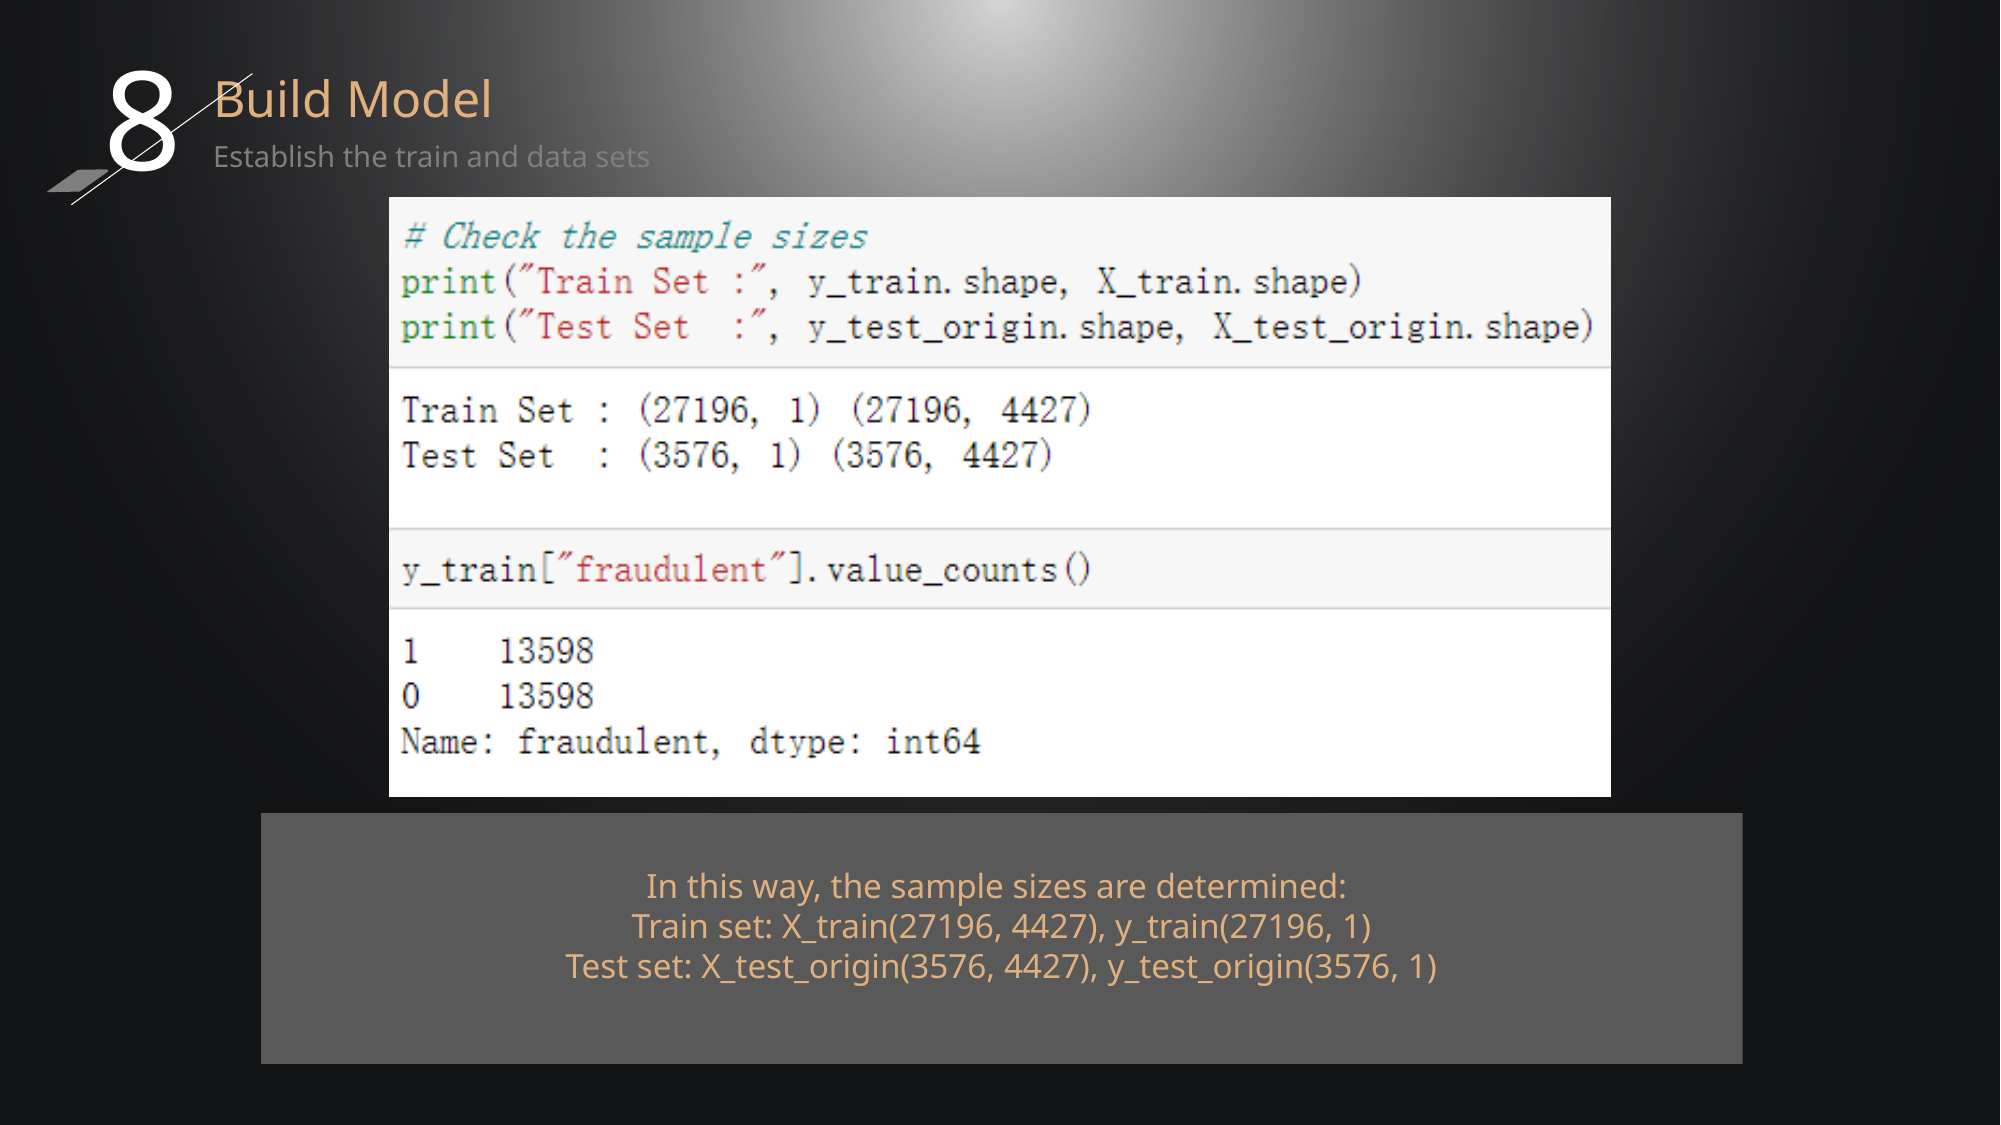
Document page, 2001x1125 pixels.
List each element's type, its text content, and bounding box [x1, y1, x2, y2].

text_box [222, 60, 1455, 182]
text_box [88, 25, 222, 239]
text_box In this way, the sample sizes are determined: Train set: X_train(27196, 4427), y_train(27196, 1) Test set: X_test_origin(3576, 4427), y_test_origin(3576, 1) [496, 857, 1508, 993]
text_box [260, 812, 1744, 1065]
picture [389, 197, 1611, 797]
